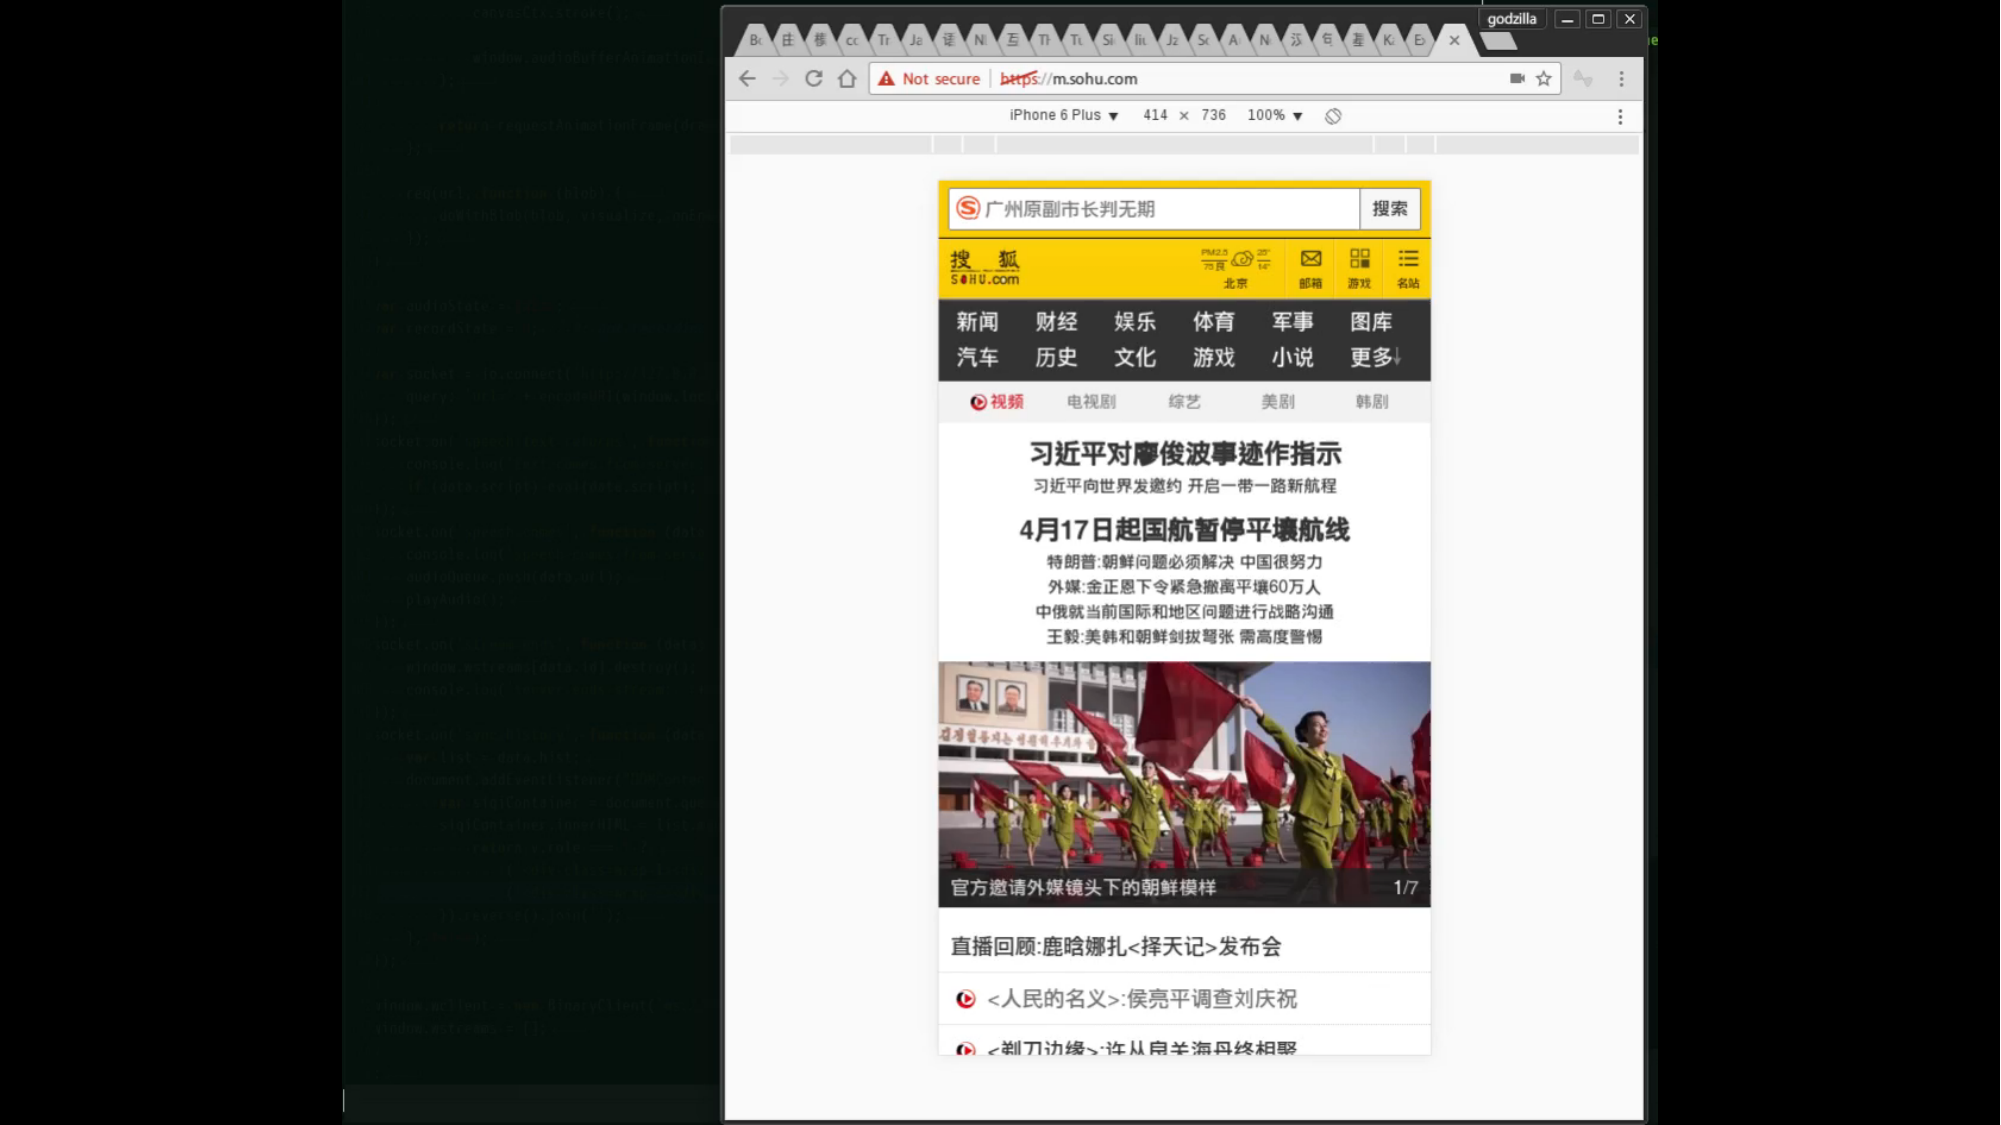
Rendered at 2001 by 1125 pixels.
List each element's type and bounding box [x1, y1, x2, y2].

list [341, 0, 1658, 1125]
